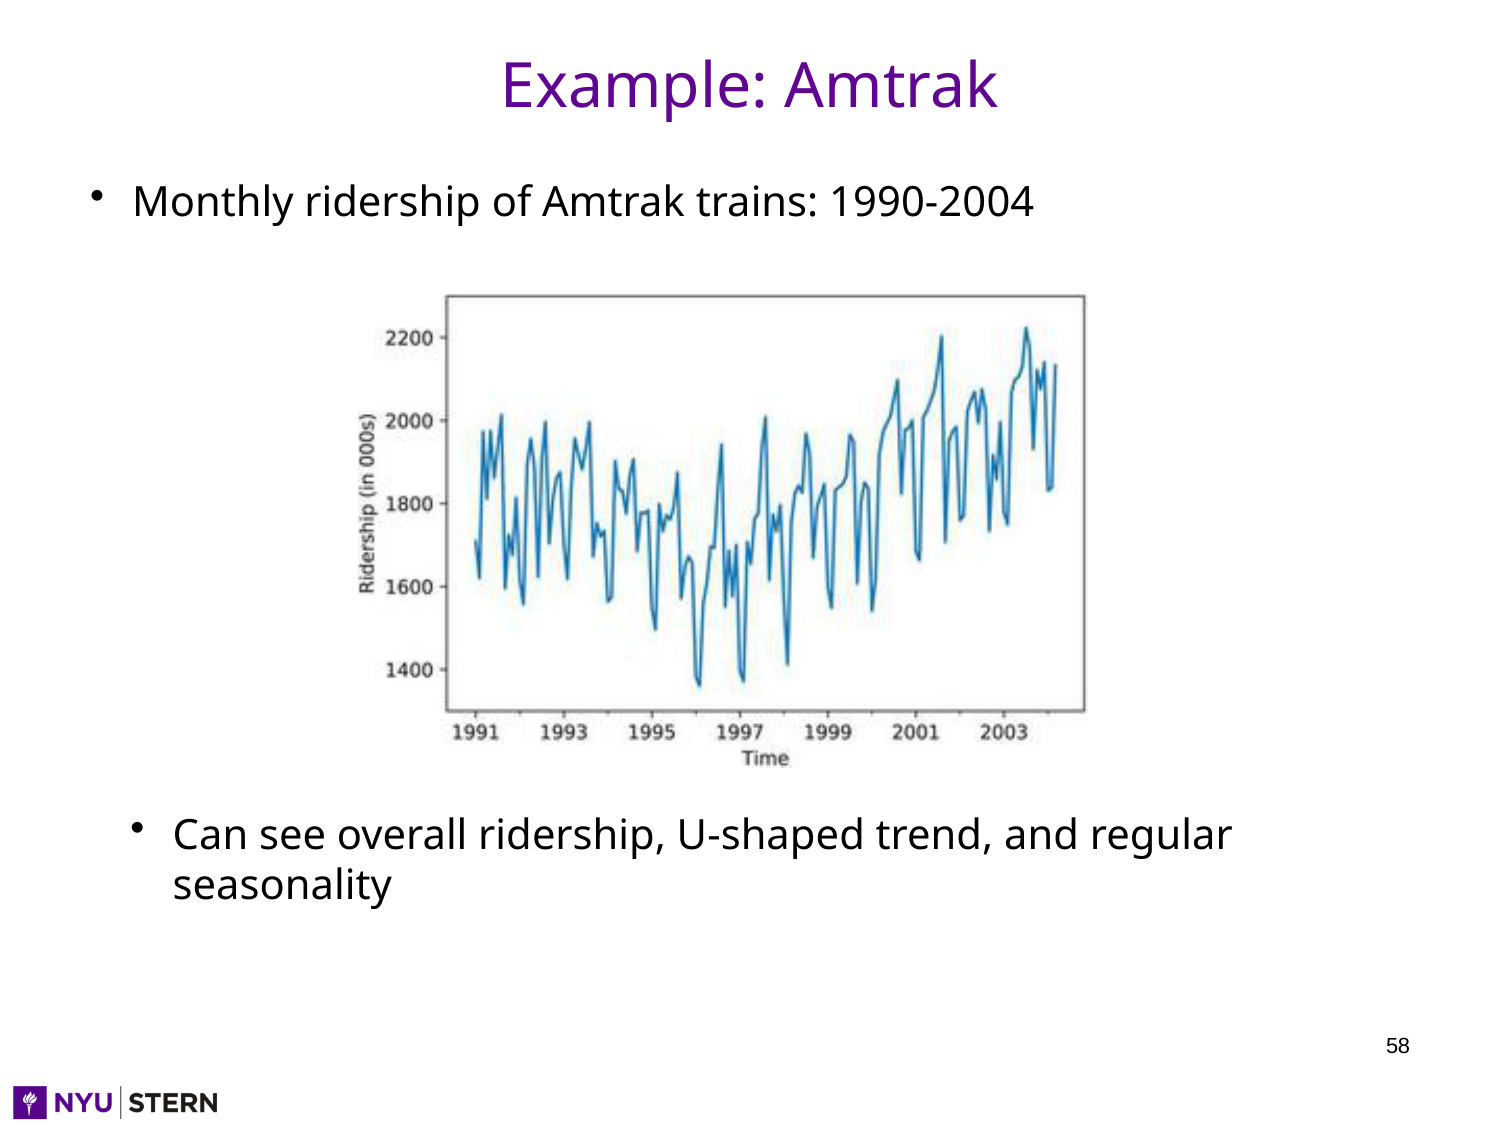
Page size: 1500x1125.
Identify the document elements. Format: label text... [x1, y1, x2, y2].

text_box Can see overall ridership, U-shaped trend, and regular seasonality [115, 800, 1425, 920]
list Monthly ridership of Amtrak trains: 1990-2004 [75, 167, 1344, 300]
slide_number 58 [1074, 1024, 1426, 1103]
title Example: Amtrak [75, 22, 1425, 142]
picture [358, 294, 1088, 768]
picture [0, 1038, 230, 1125]
